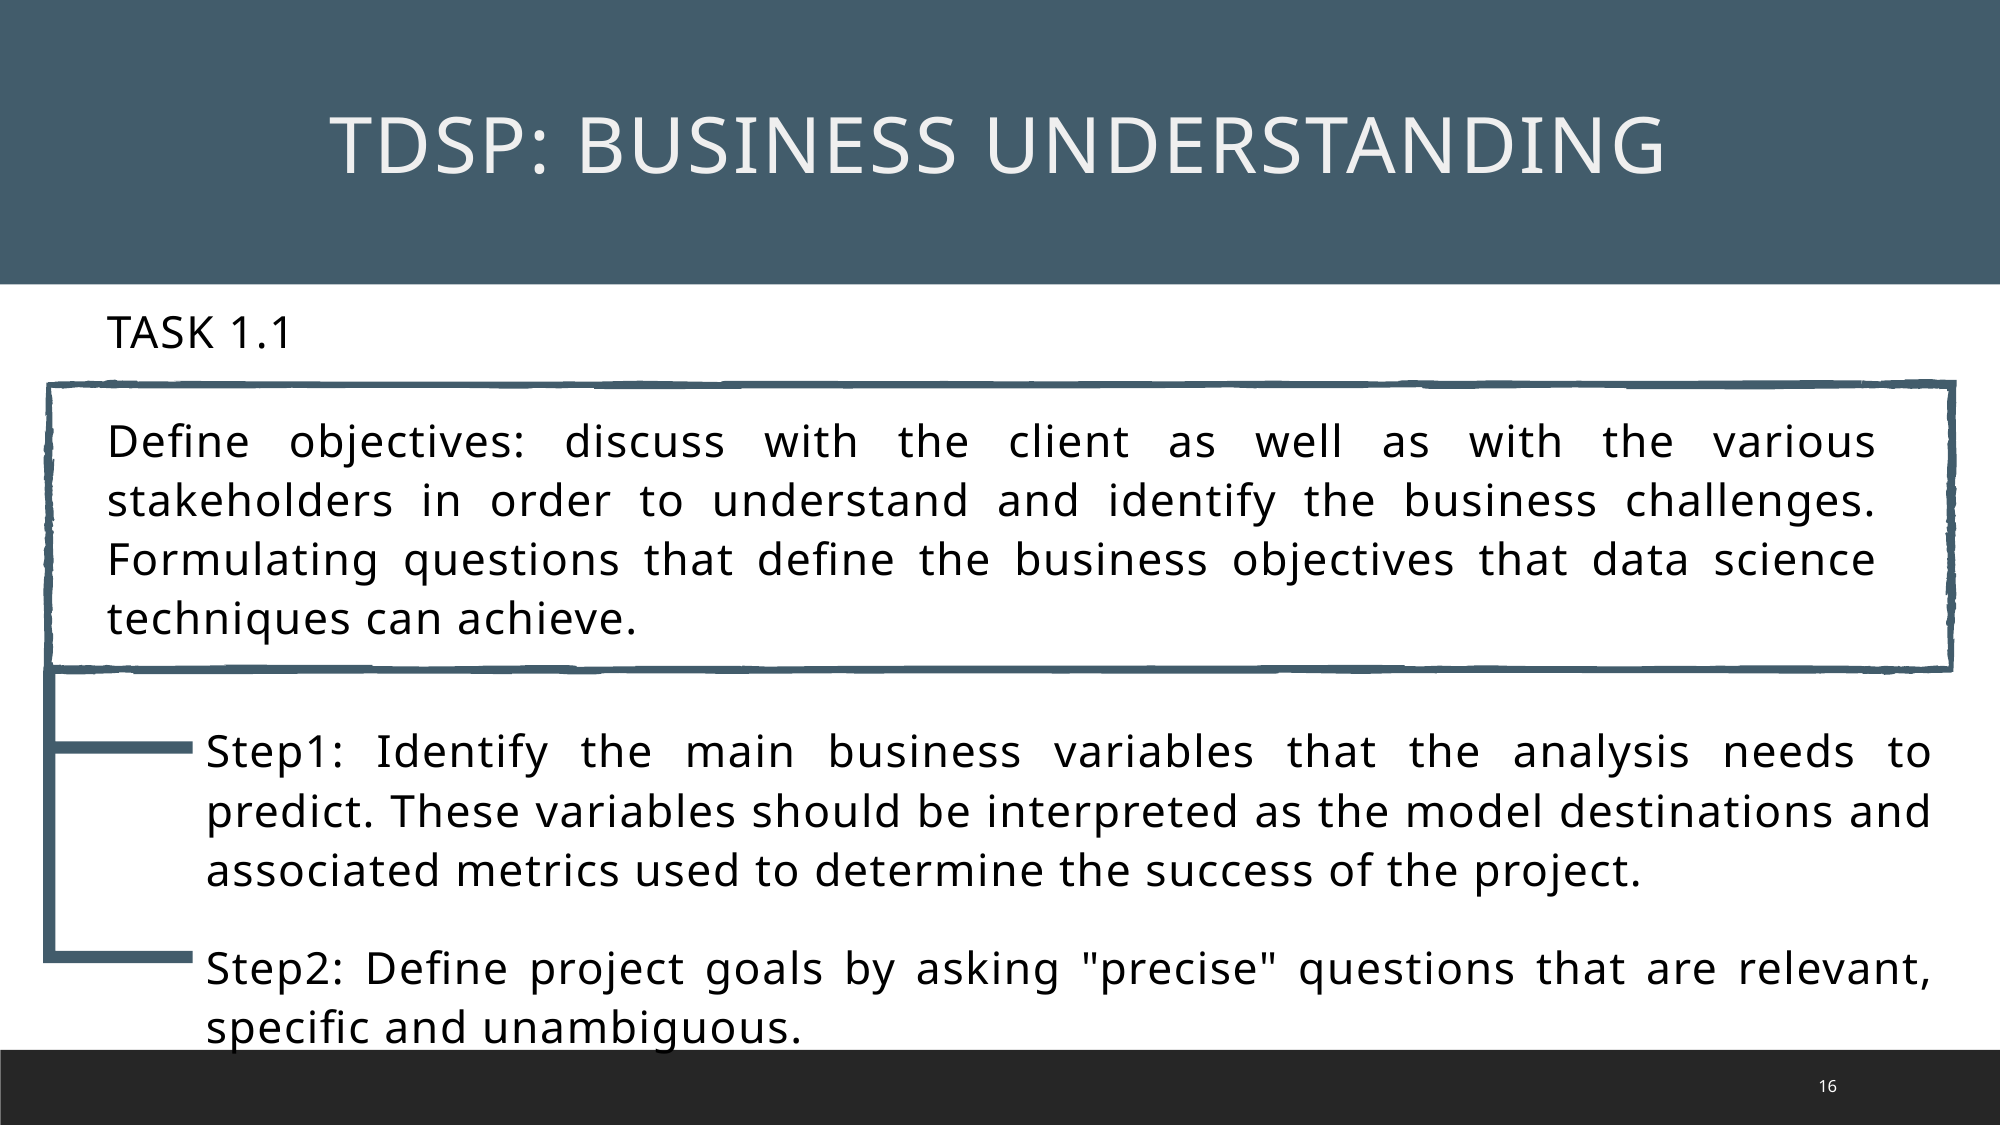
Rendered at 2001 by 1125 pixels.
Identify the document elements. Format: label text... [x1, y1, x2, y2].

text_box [7, 778, 228, 929]
slide_number 16 [1803, 1057, 1932, 1118]
text_box TDSP: BUSINESS UNDERSTANDING [297, 91, 1701, 189]
text_box TASK 1.1 [106, 298, 415, 358]
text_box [42, 378, 1958, 676]
text_box [0, 0, 2000, 285]
text_box Step1: Identify the main business variables that the analysis needs to predict. These variables should be interpreted as the model destinations and associated metrics used to determine the success of the project. [205, 717, 1938, 895]
text_box Step2: Define project goals by asking "precise" questions that are relevant, specific and unambiguous. [205, 934, 1938, 1053]
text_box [75, 636, 160, 775]
